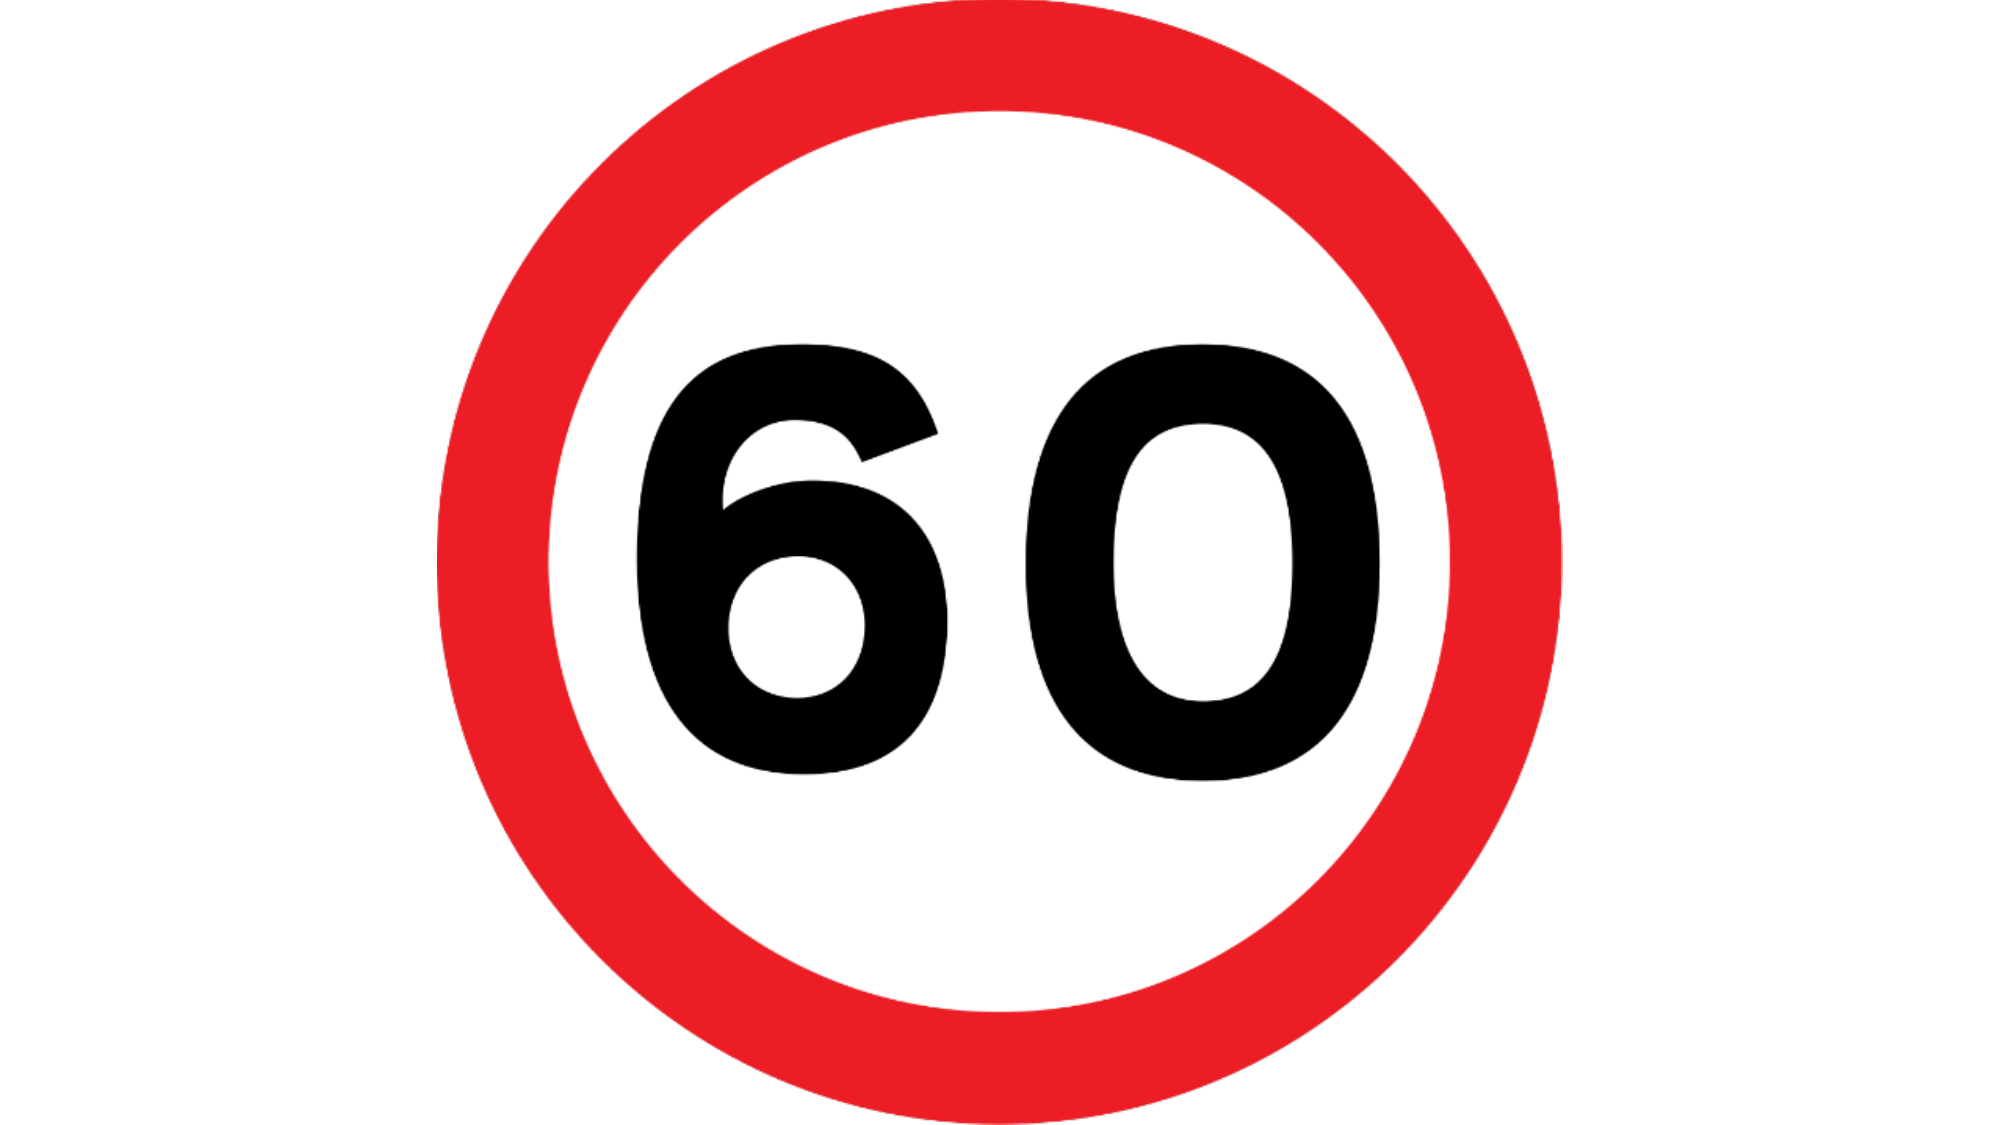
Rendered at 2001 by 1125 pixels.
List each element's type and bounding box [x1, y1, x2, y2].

picture [437, 0, 1563, 1125]
